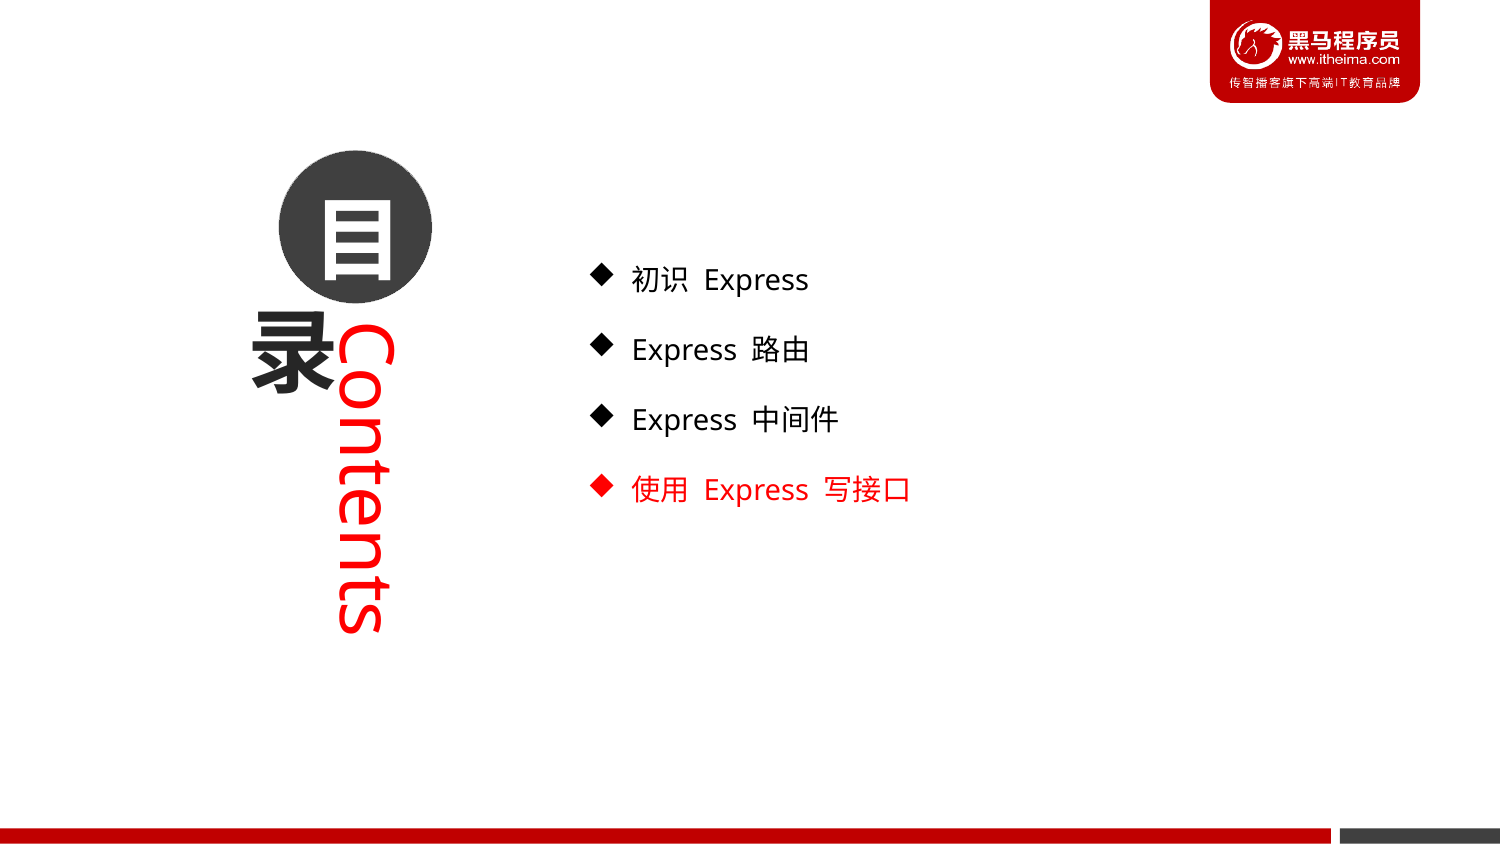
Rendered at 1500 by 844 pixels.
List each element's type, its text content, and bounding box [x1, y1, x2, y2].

picture [1211, 11, 1419, 97]
list 初识 Express Express 路由 Express 中间件 使用 Express 写接口 [572, 218, 1392, 660]
